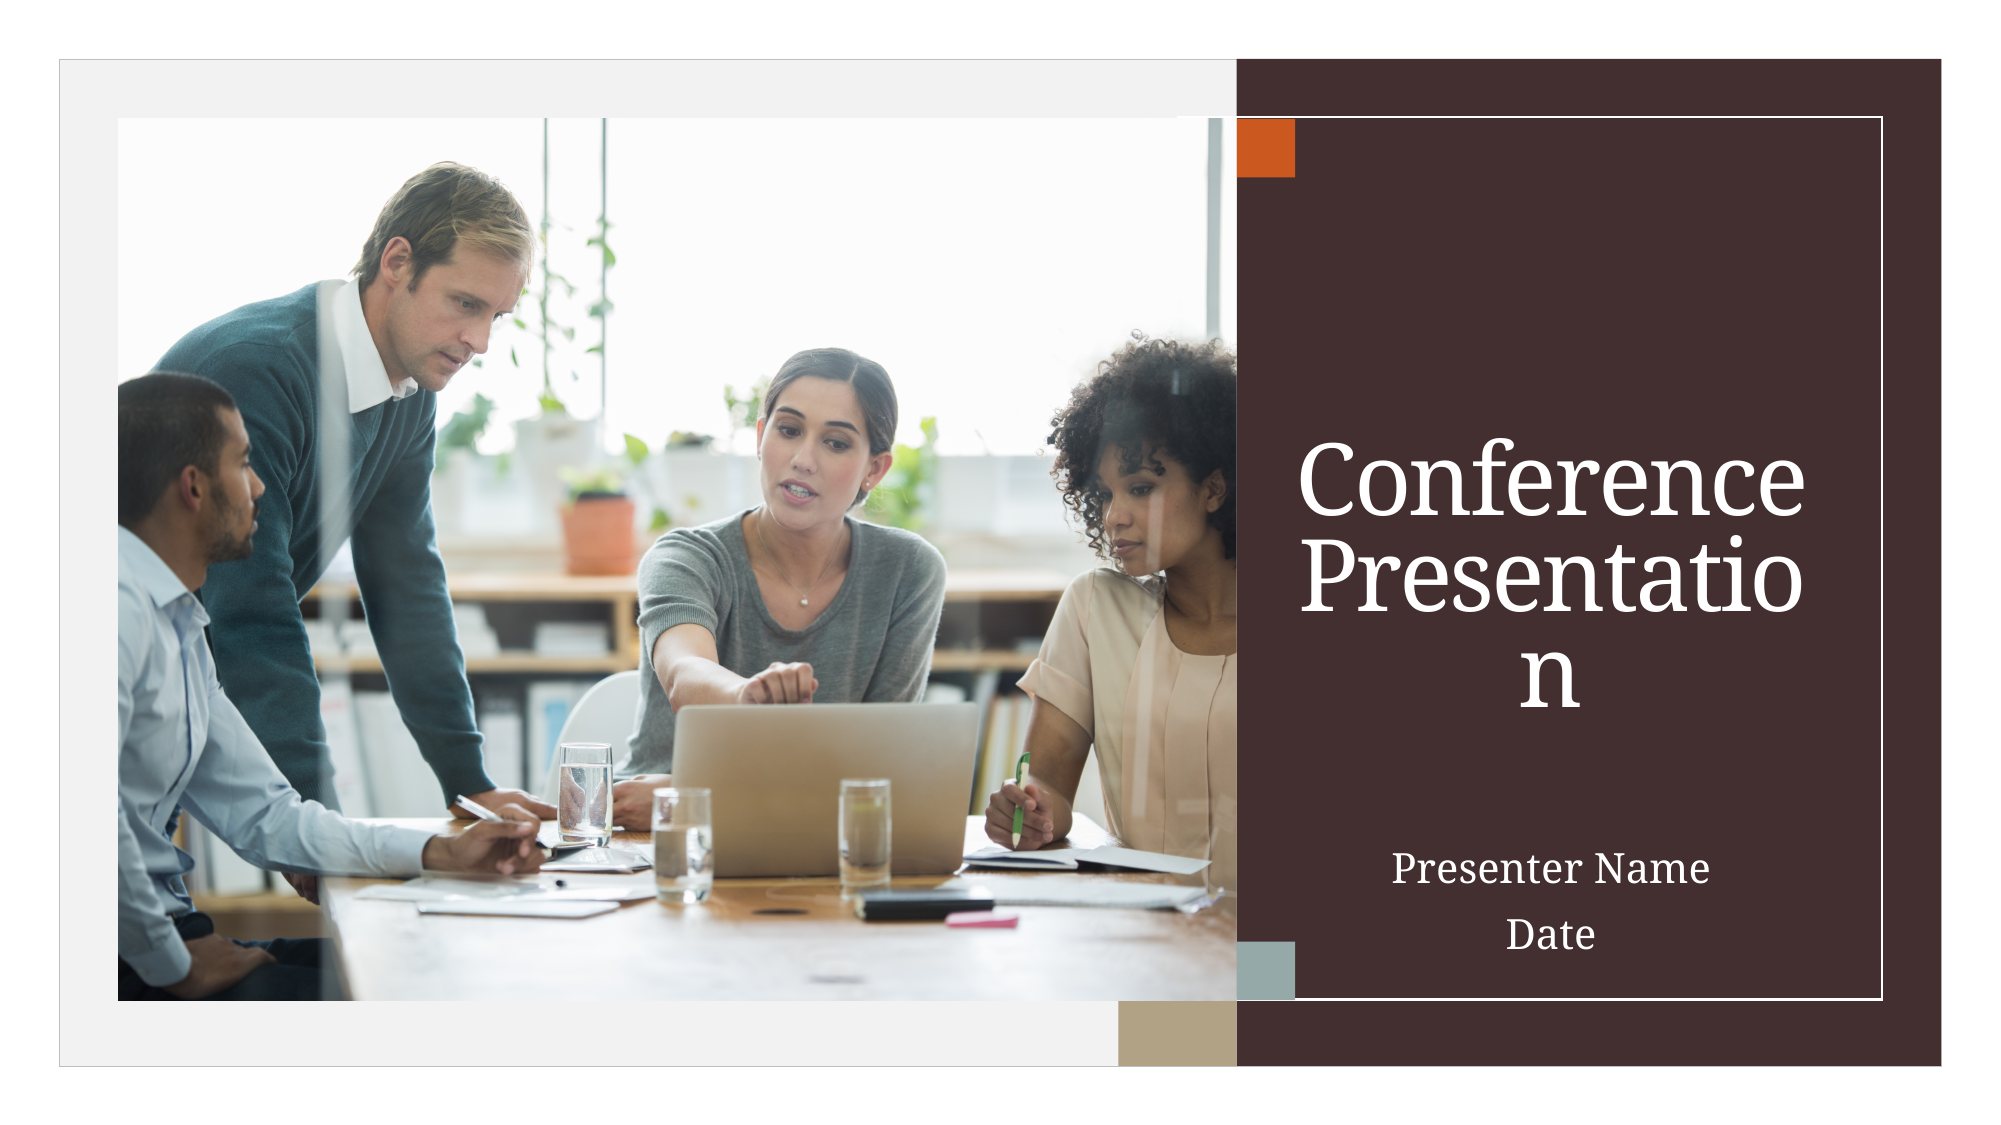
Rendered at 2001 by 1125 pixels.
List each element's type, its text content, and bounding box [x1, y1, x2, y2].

title Conference Presentation [1291, 335, 1811, 727]
subtitle Presenter Name Date [1291, 847, 1811, 974]
picture [118, 118, 1237, 1001]
